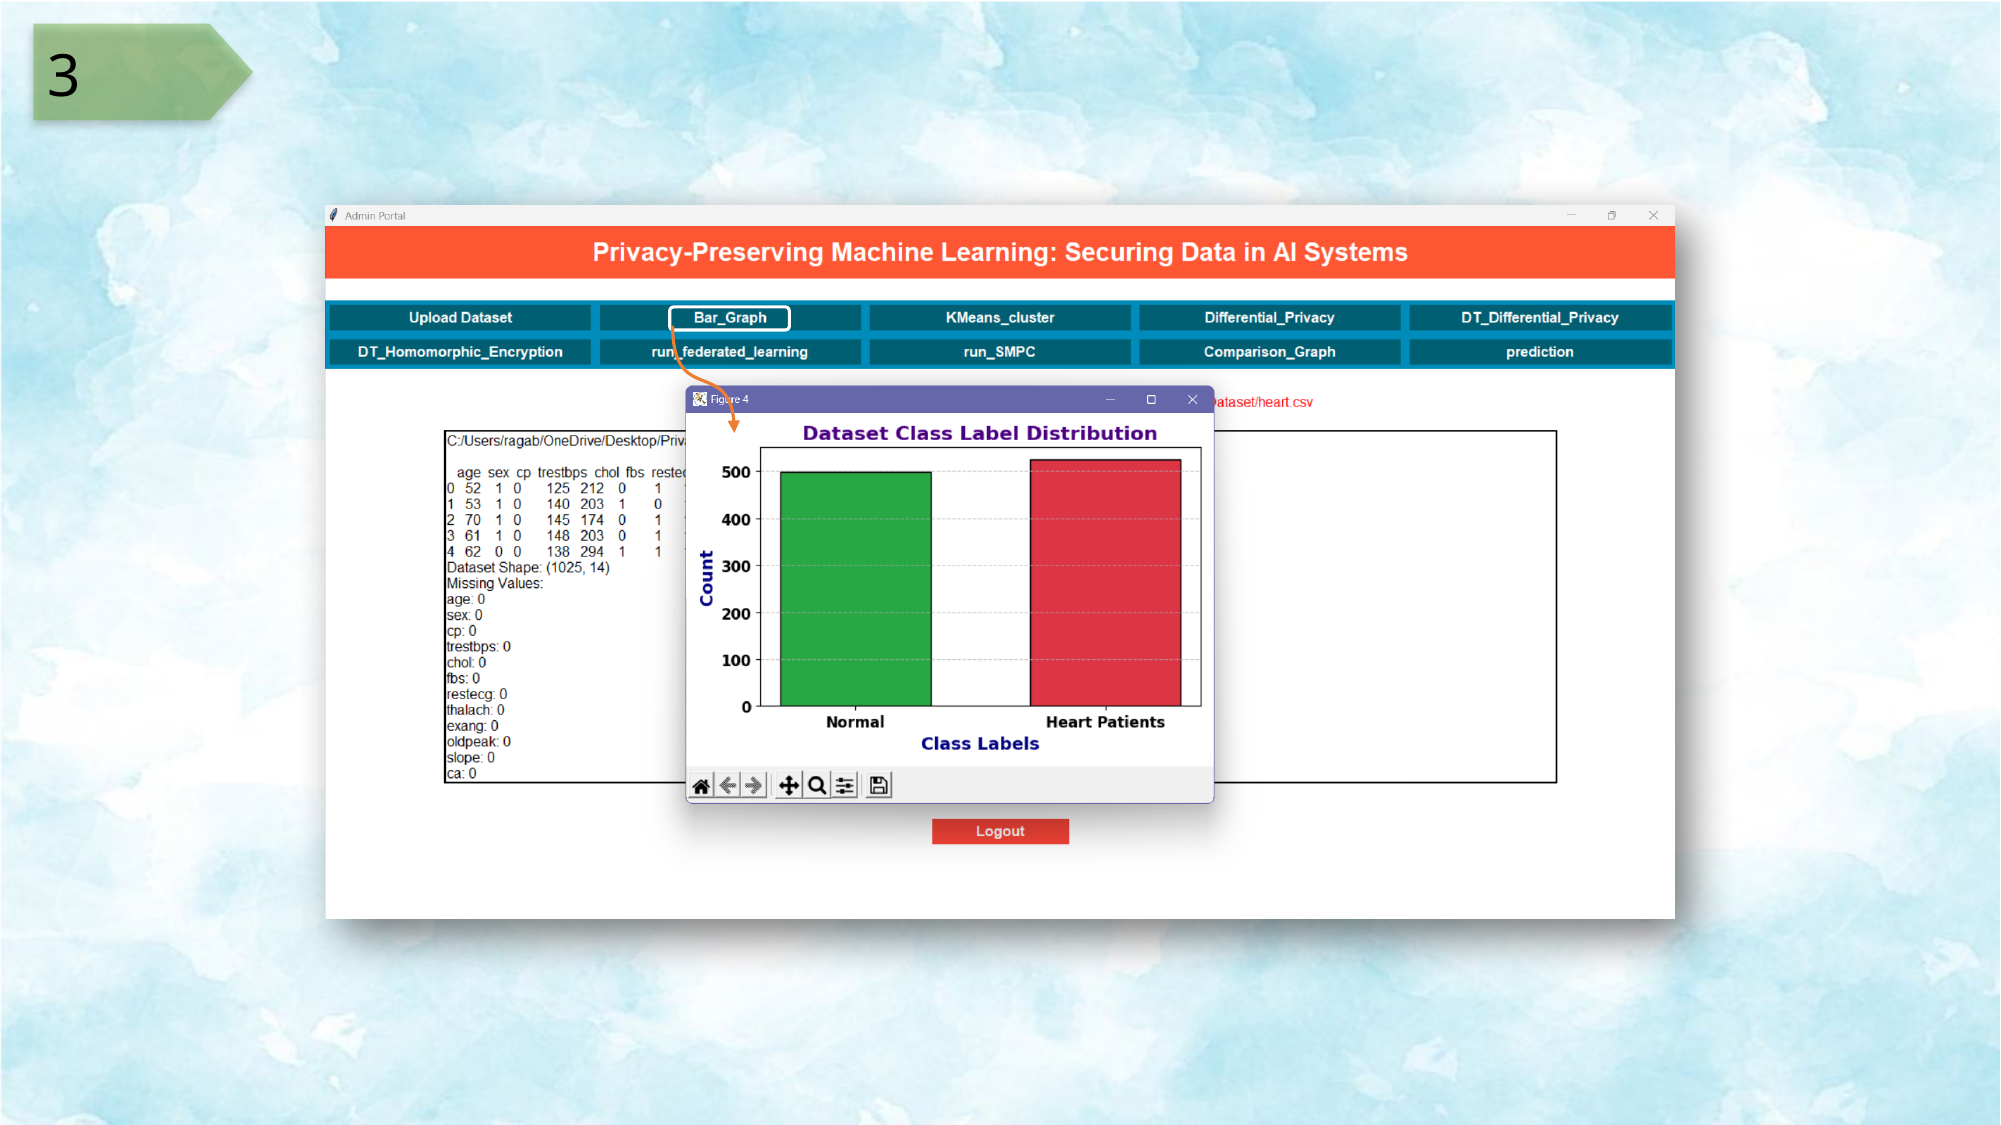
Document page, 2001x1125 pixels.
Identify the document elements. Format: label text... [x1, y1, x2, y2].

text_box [649, 348, 758, 411]
text_box [33, 23, 254, 121]
picture [3, 0, 2000, 1125]
text_box 3 [33, 31, 134, 116]
